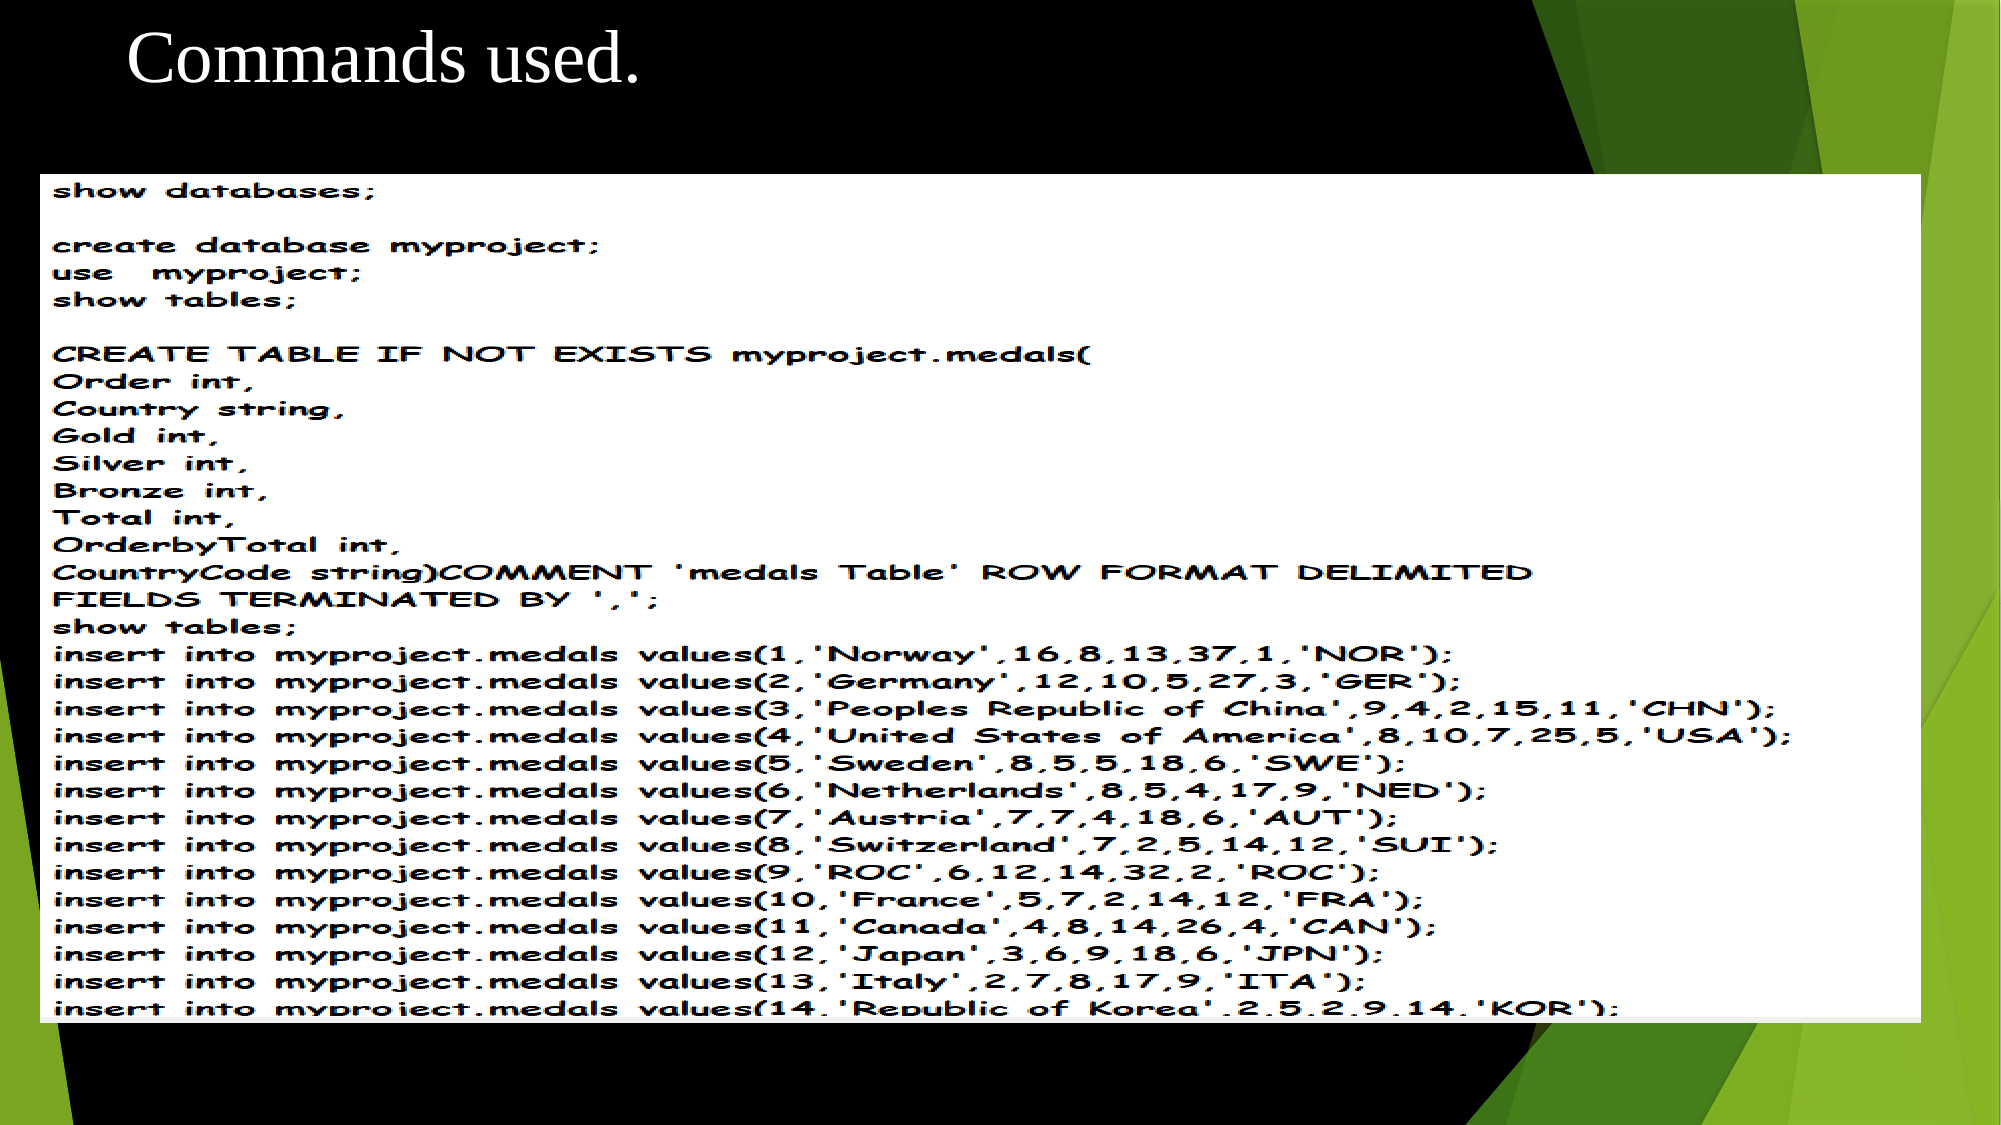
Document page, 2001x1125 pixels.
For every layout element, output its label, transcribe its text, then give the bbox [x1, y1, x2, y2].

picture [40, 173, 1922, 1024]
title Commands used. [111, 0, 1522, 171]
